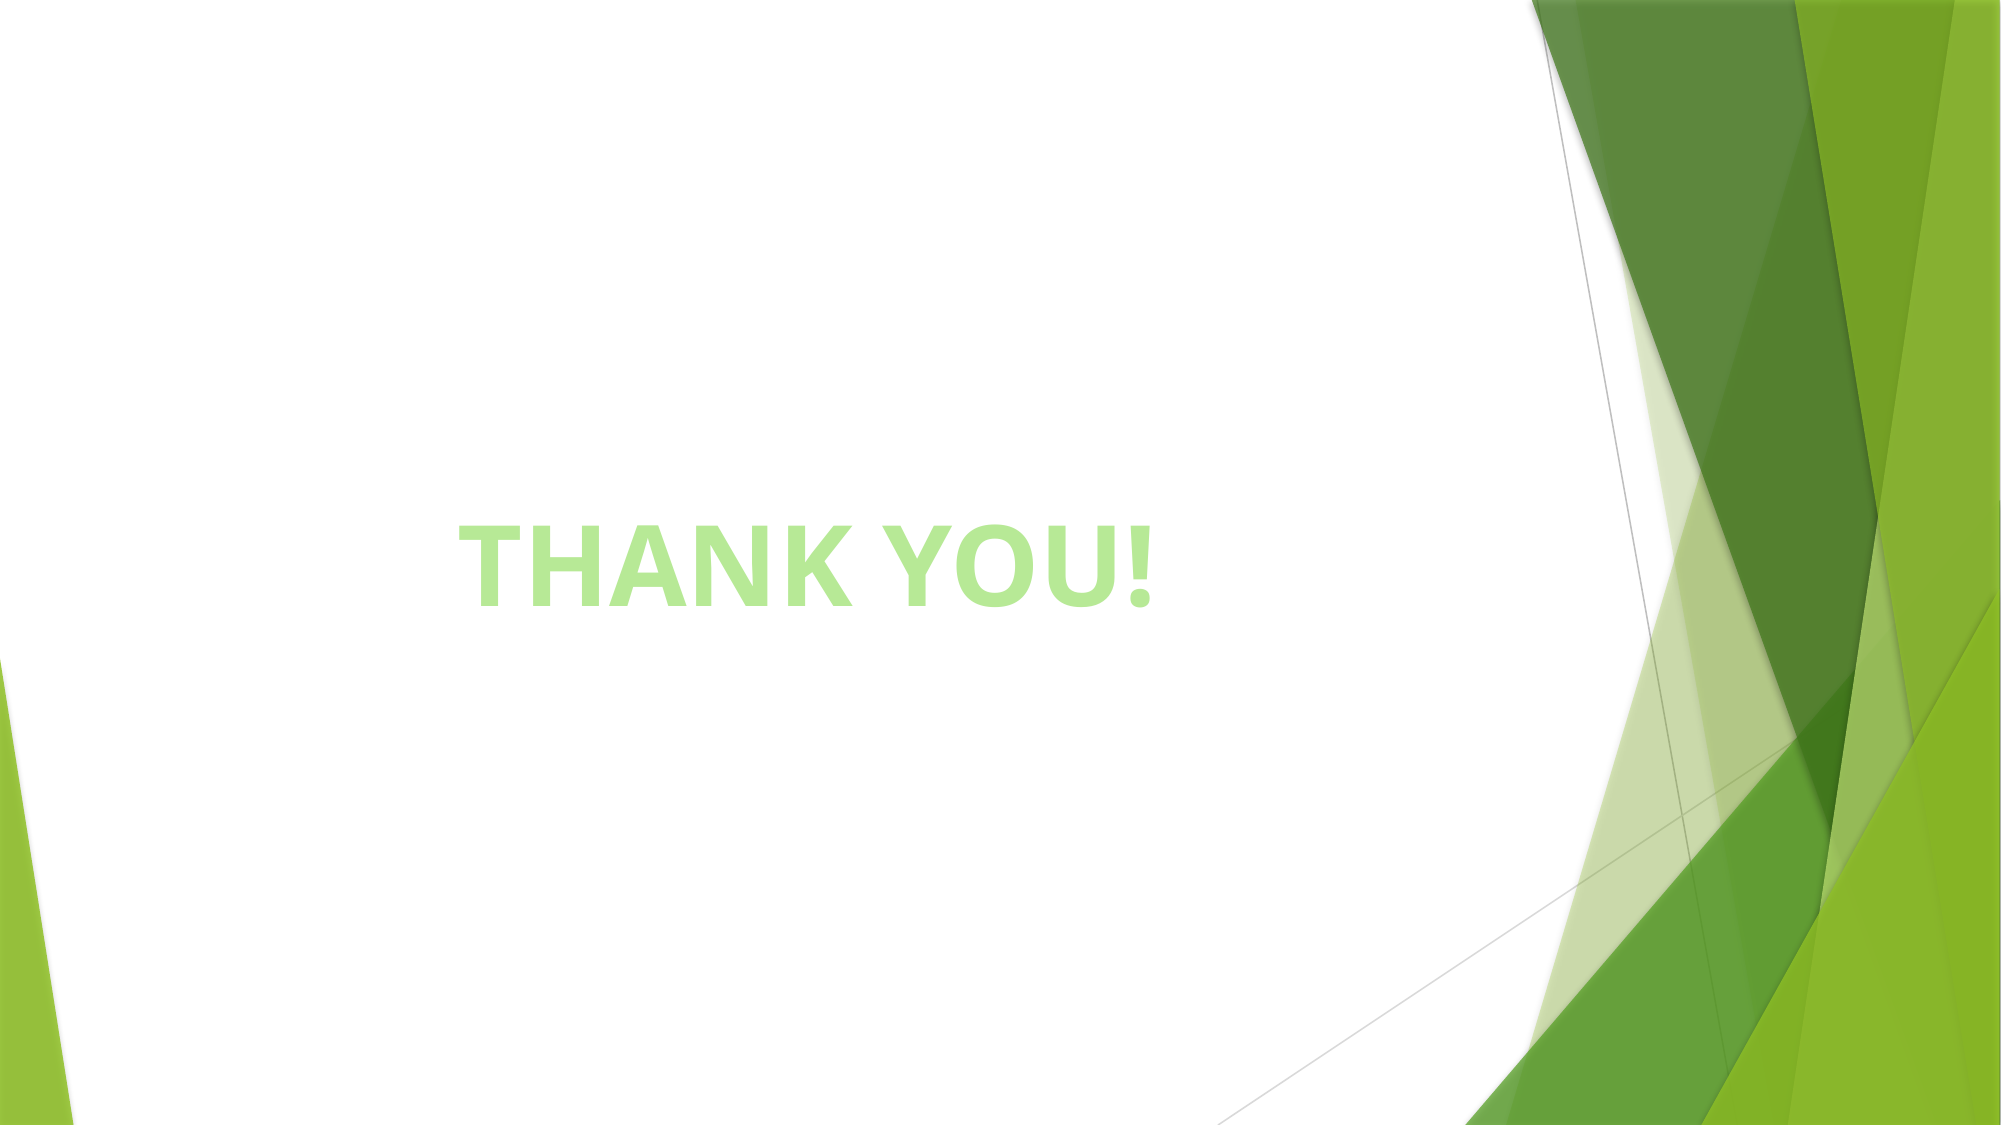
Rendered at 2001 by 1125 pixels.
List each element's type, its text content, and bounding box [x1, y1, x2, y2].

text_box THANK YOU! [33, 486, 1582, 637]
